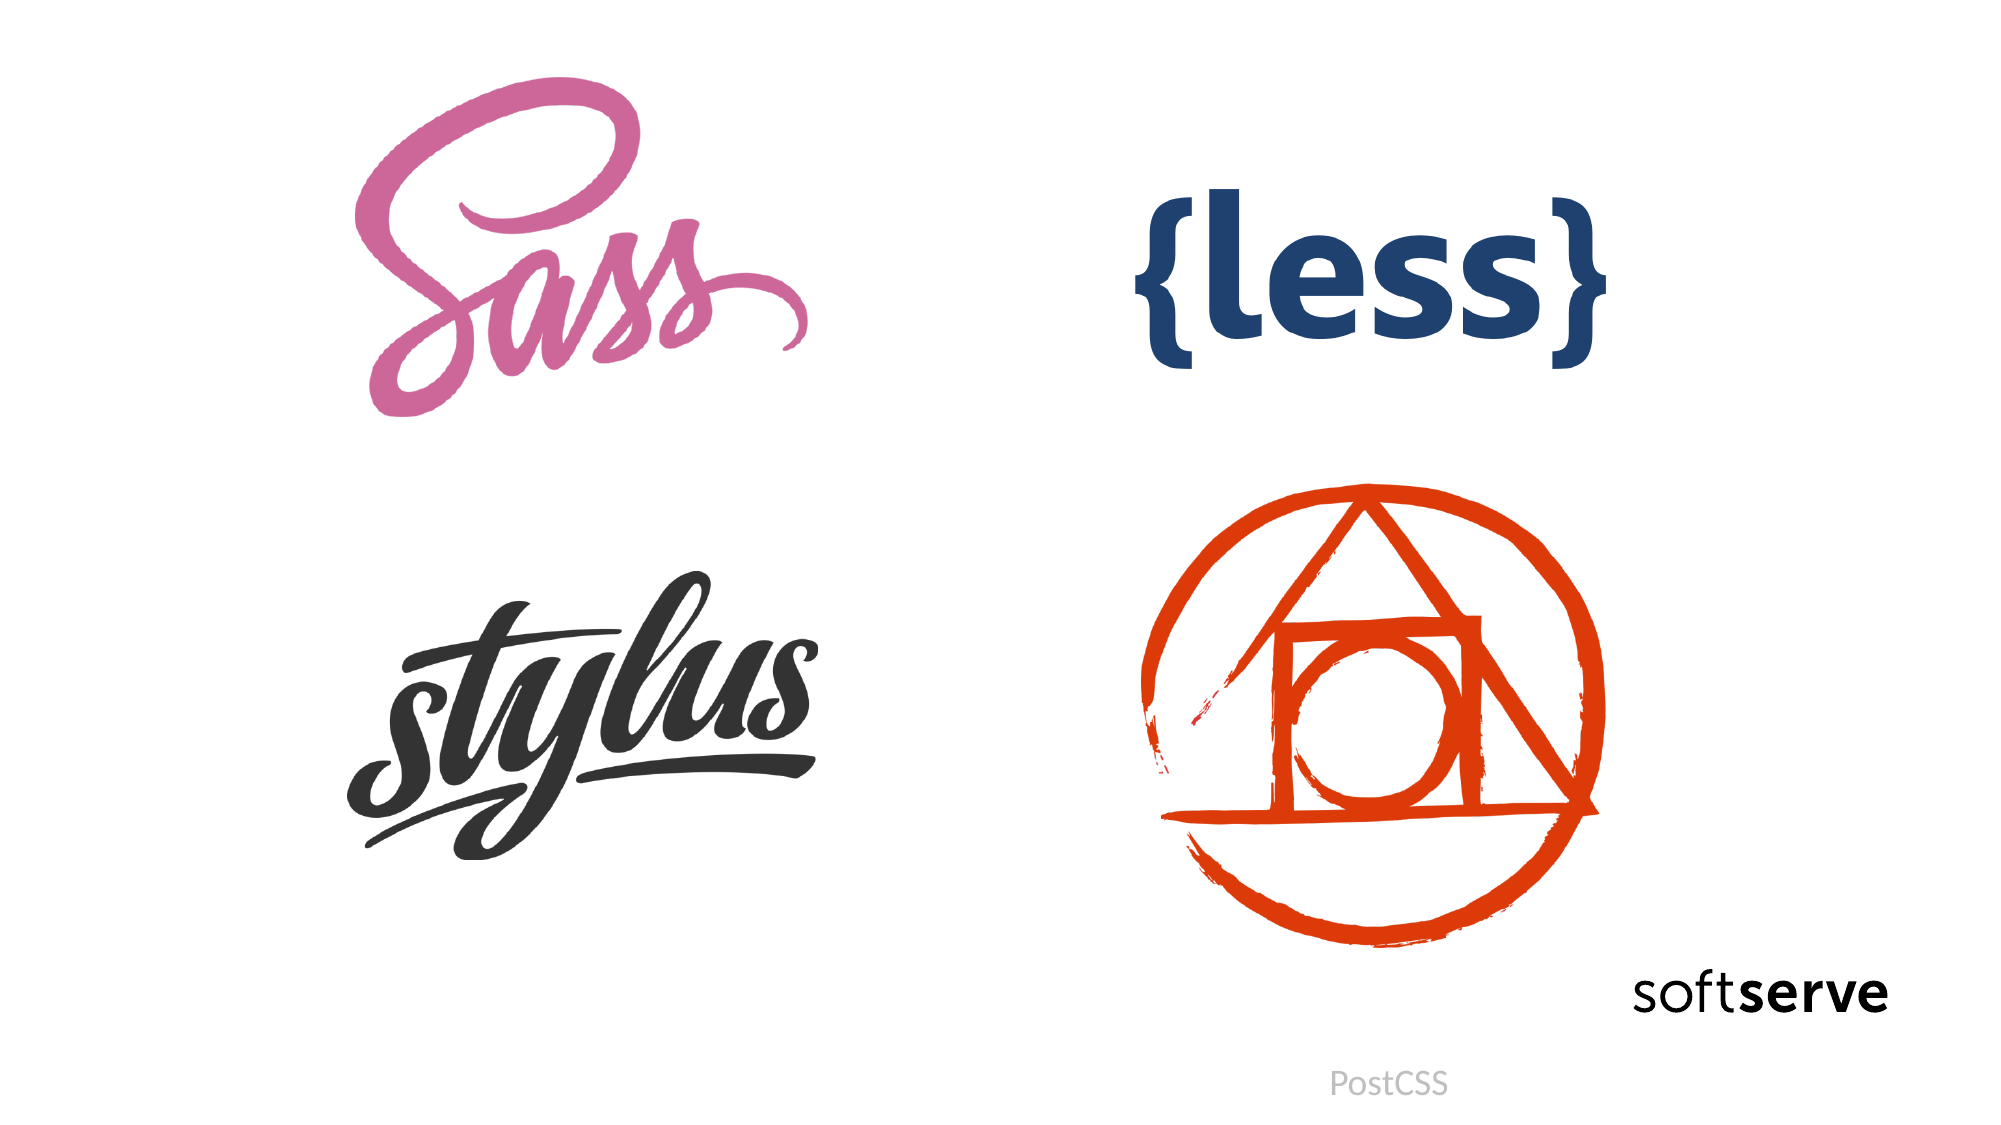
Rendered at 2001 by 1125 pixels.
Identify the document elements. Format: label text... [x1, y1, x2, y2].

picture [1135, 189, 1606, 369]
text_box PostCSS [1314, 1050, 1464, 1111]
picture [1135, 483, 1606, 948]
picture [346, 571, 818, 860]
picture [346, 77, 818, 418]
